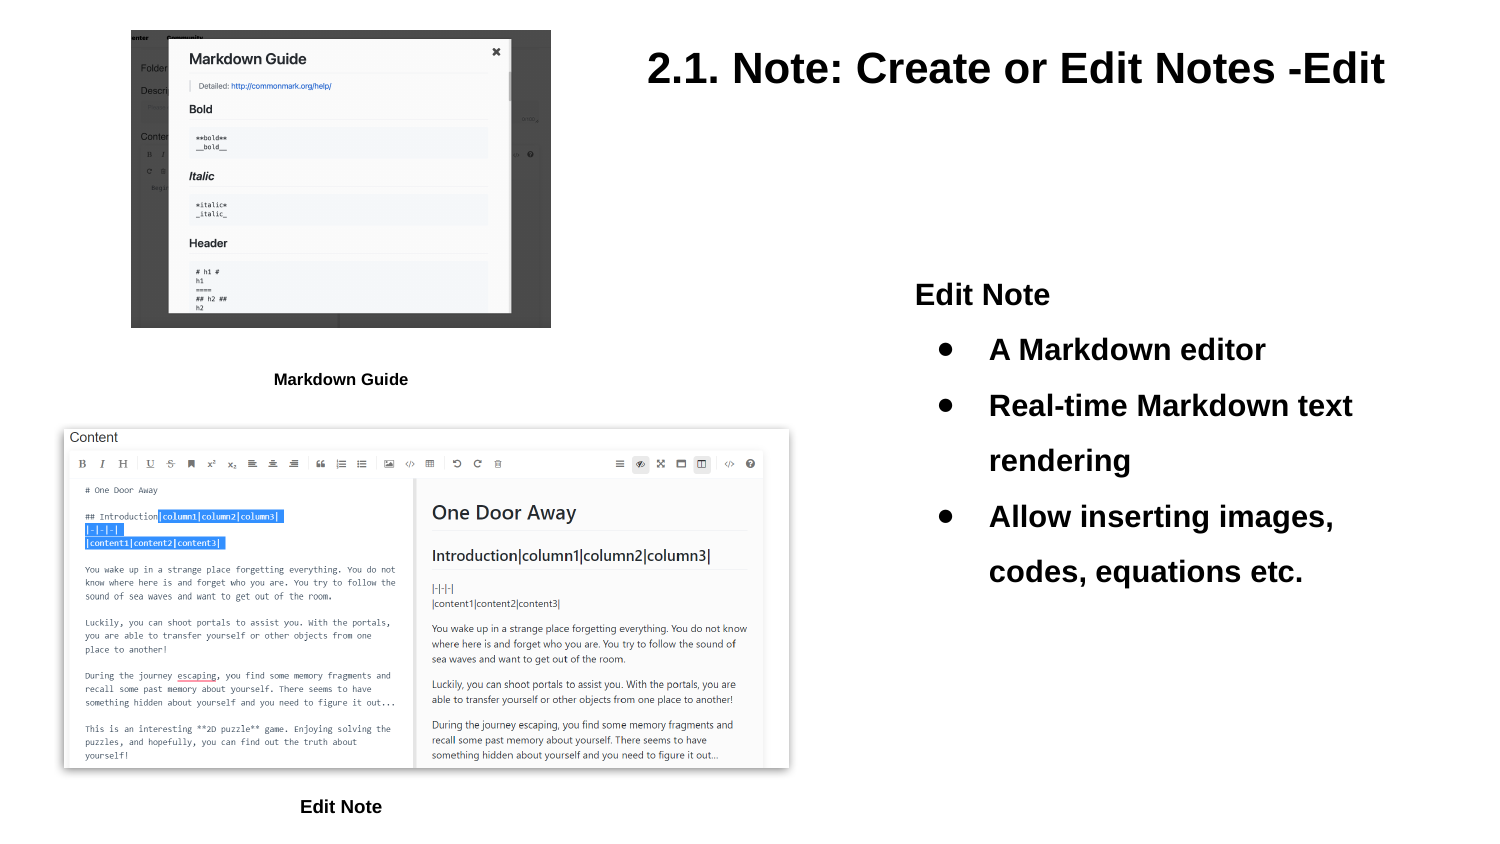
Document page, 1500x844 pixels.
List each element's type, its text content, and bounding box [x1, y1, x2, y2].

title Edit Note A Markdown editor Real-time Markdown text rendering Allow inserting images, codes, equations etc. [903, 249, 1389, 595]
picture [63, 429, 789, 768]
title 2.1. Note: Create or Edit Notes -Edit [635, 30, 1500, 99]
title Markdown Guide [163, 336, 520, 395]
picture [131, 30, 551, 328]
title Edit Note [163, 778, 520, 824]
